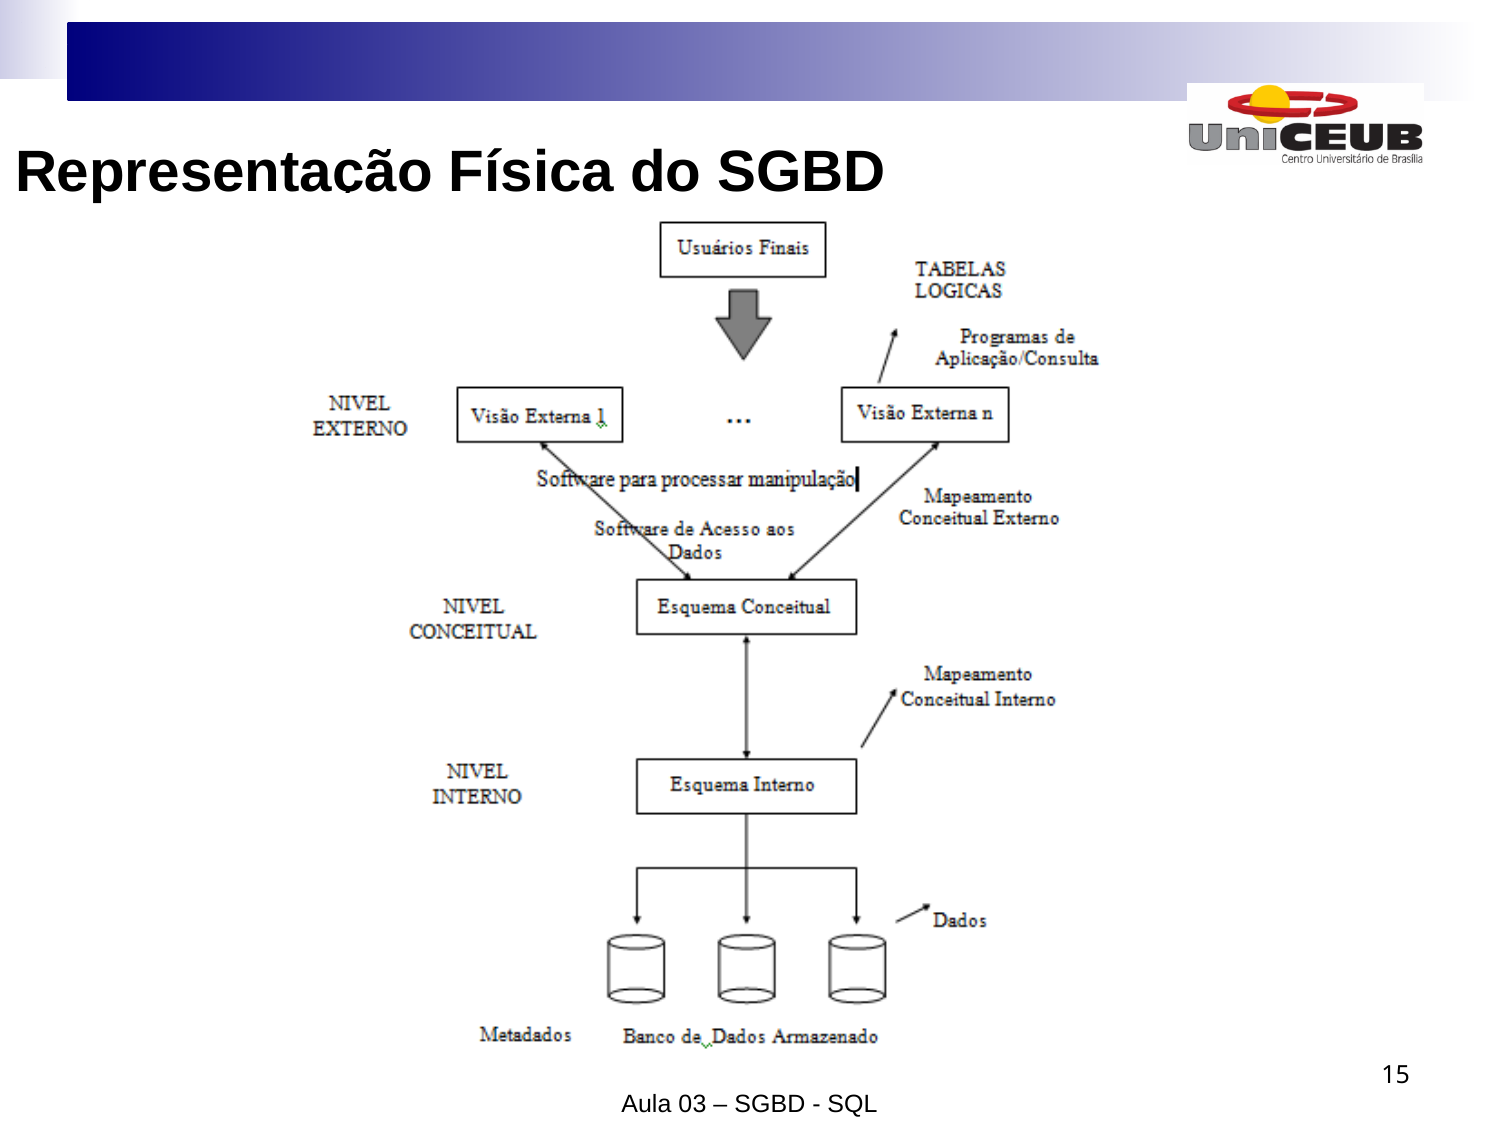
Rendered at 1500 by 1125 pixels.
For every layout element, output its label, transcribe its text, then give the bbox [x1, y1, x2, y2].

picture [1186, 83, 1424, 165]
text_box 15 [1121, 1024, 1425, 1100]
picture [300, 193, 1117, 1125]
title Representação Física do SGBD [0, 137, 1500, 199]
